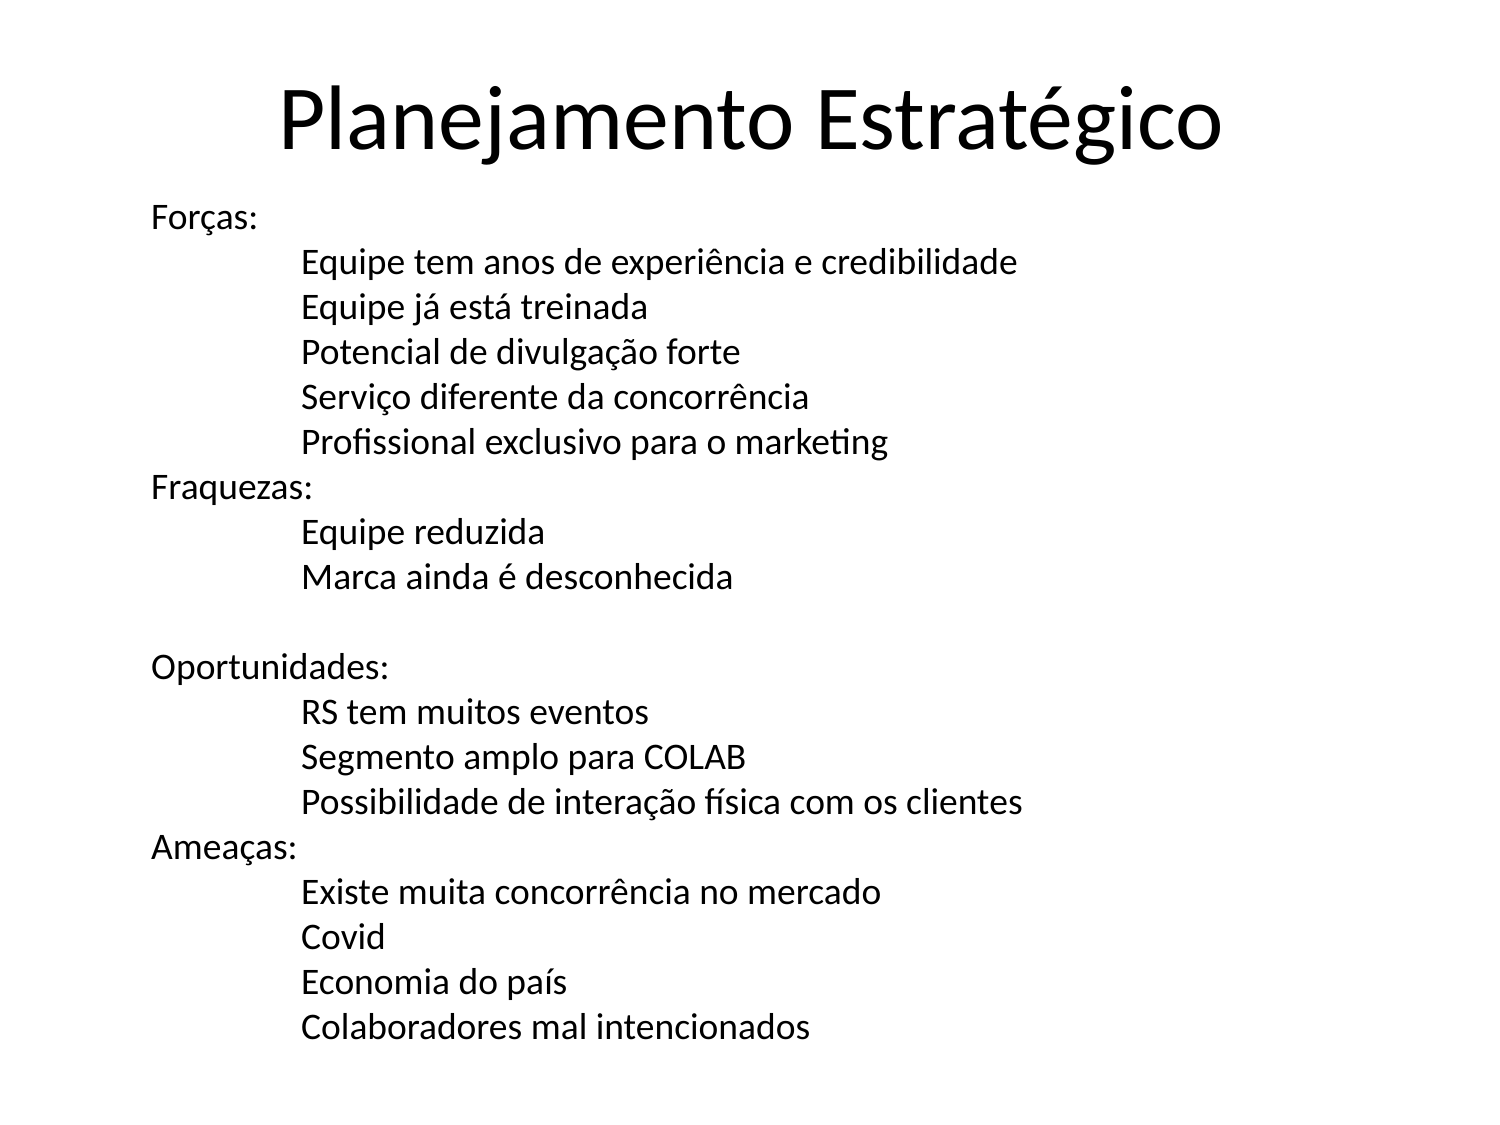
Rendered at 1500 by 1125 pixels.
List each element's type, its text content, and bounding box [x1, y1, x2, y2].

text_box Forças: Equipe tem anos de experiência e credibilidade Equipe já está treinada Potencial de divulgação forte Serviço diferente da concorrência Profissional exclusivo para o marketing Fraquezas: Equipe reduzida Marca ainda é desconhecida Oportunidades: RS tem muitos eventos Segmento amplo para COLAB Possibilidade de interação física com os clientes Ameaças: Existe muita concorrência no mercado Covid Economia do país Colaboradores mal intencionados [136, 184, 1117, 1100]
title Planejamento Estratégico [76, 19, 1427, 207]
